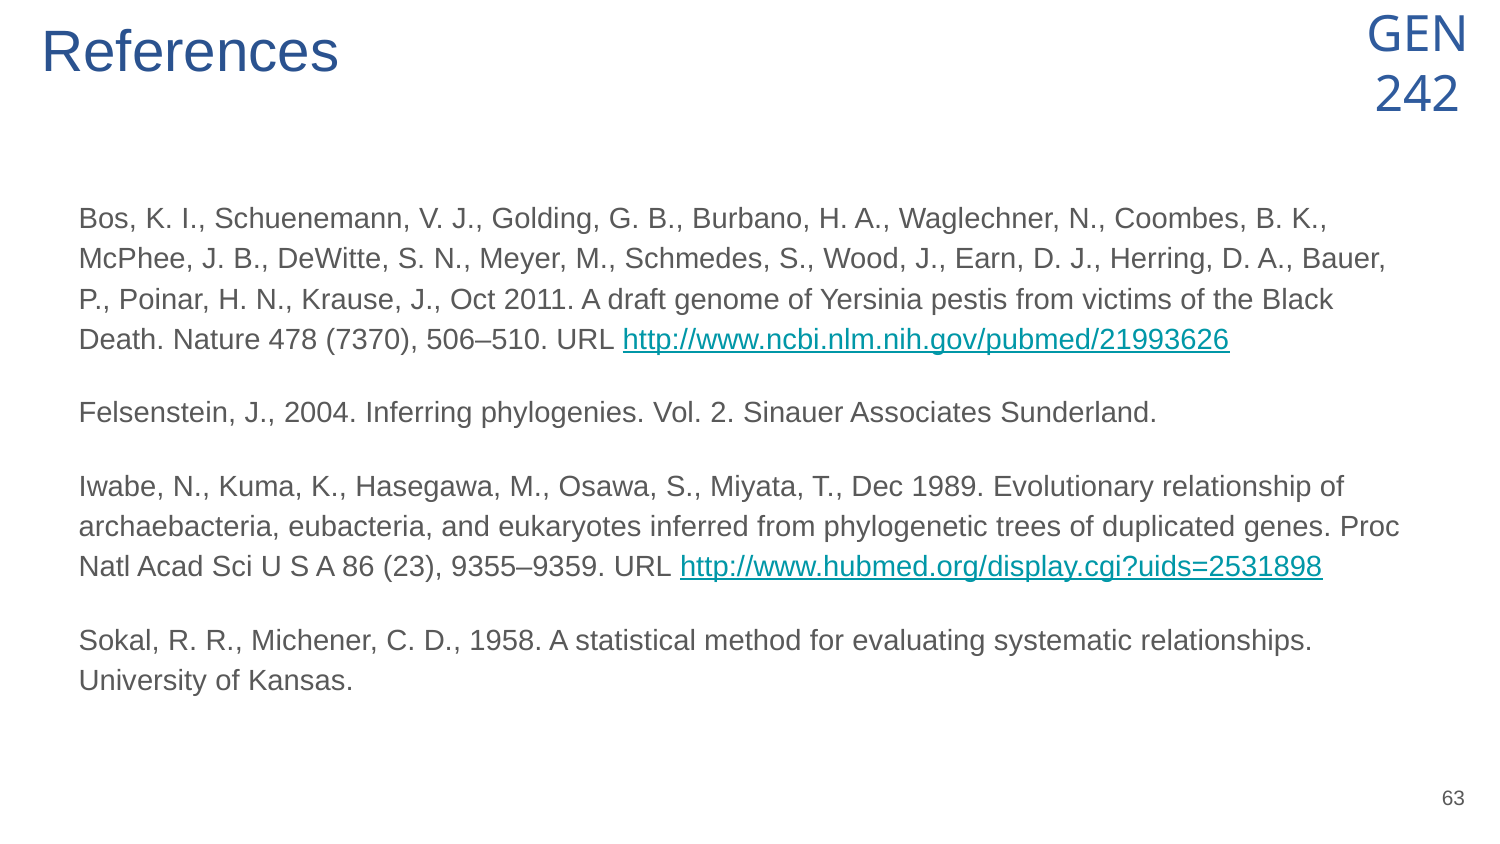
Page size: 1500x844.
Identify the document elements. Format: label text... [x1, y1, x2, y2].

title References [26, 0, 1424, 92]
list Bos, K. I., Schuenemann, V. J., Golding, G. B., Burbano, H. A., Waglechner, N., Coombes, B. K., McPhee, J. B., DeWitte, S. N., Meyer, M., Schmedes, S., Wood, J., Earn, D. J., Herring, D. A., Bauer, P., Poinar, H. N., Krause, J., Oct 2011. A draft genome of Yersinia pestis from victims of the Black Death. Nature 478 (7370), 506–510. URL http://www.ncbi.nlm.nih.gov/pubmed/21993626 Felsenstein, J., 2004. Inferring phylogenies. Vol. 2. Sinauer Associates Sunderland. Iwabe, N., Kuma, K., Hasegawa, M., Osawa, S., Miyata, T., Dec 1989. Evolutionary relationship of archaebacteria, eubacteria, and eukaryotes inferred from phylogenetic trees of duplicated genes. Proc Natl Acad Sci U S A 86 (23), 9355–9359. URL http://www.hubmed.org/display.cgi?uids=2531898 Sokal, R. R., Michener, C. D., 1958. A statistical method for evaluating systematic relationships. University of Kansas. [63, 179, 1443, 538]
slide_number ‹#› [1389, 764, 1480, 830]
